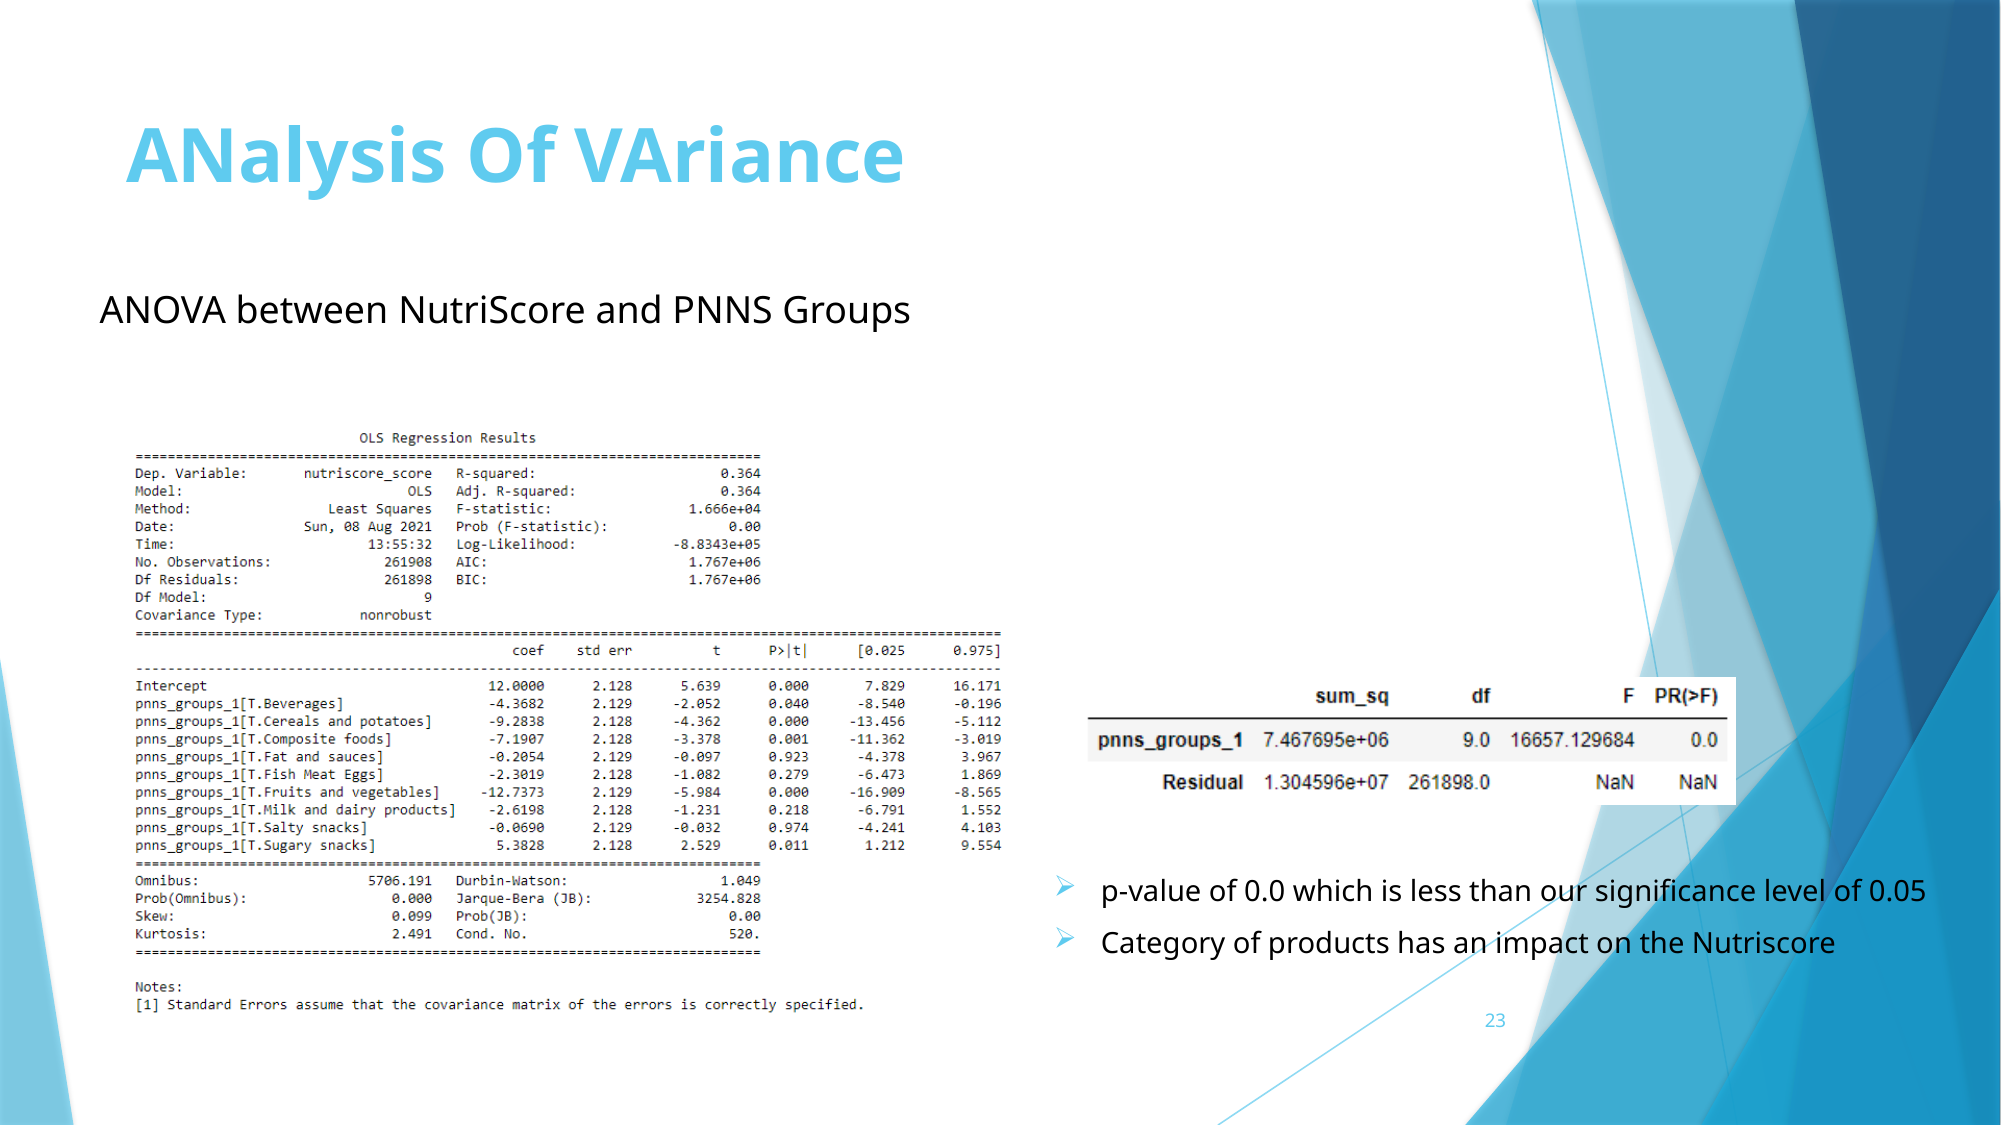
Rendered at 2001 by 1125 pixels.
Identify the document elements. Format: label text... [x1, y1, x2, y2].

picture [123, 424, 1013, 1022]
text_box ANOVA between NutriScore and PNNS Groups [84, 278, 927, 339]
picture [1082, 676, 1737, 806]
text_box p-value of 0.0 which is less than our significance level of 0.05 Category of products has an impact on the Nutriscore [1039, 847, 1942, 967]
slide_number 23 [1409, 991, 1522, 1051]
title ANalysis Of VAriance [111, 99, 1522, 228]
